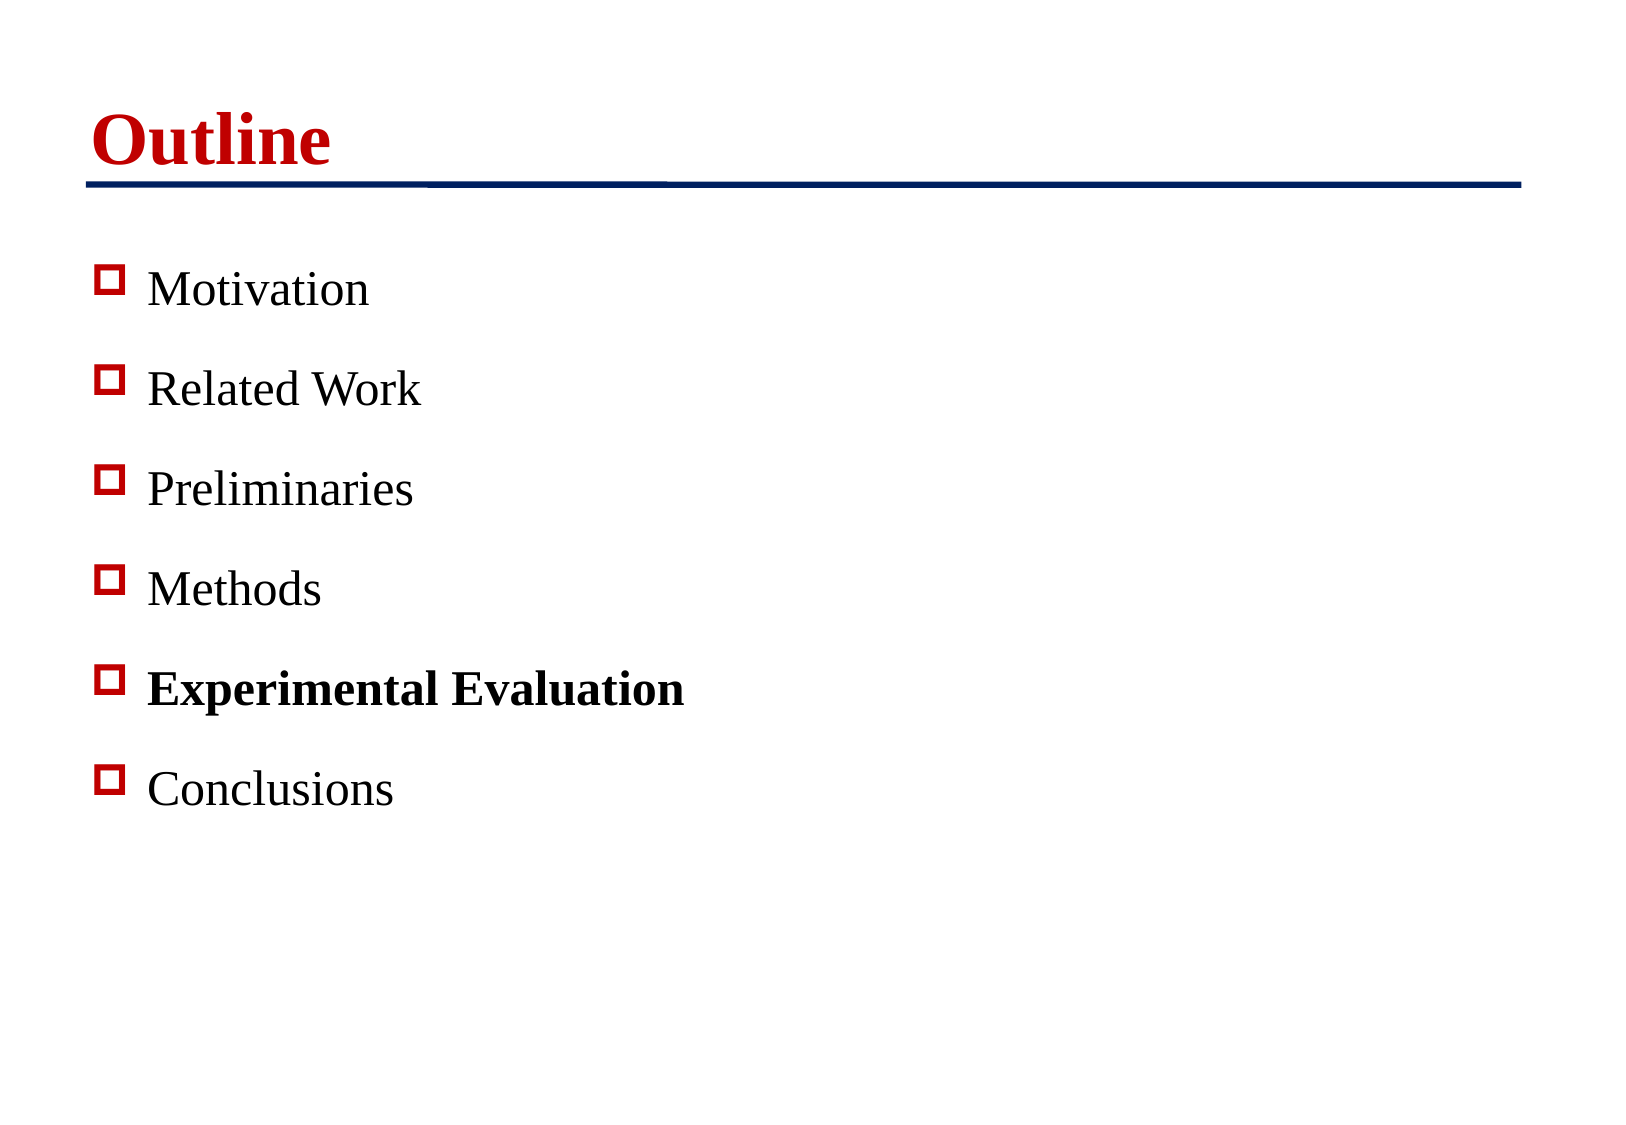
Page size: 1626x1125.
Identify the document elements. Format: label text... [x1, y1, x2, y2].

list Motivation Related Work Preliminaries Methods Experimental Evaluation Conclusions [75, 218, 1544, 1016]
title Outline [75, 21, 1539, 187]
